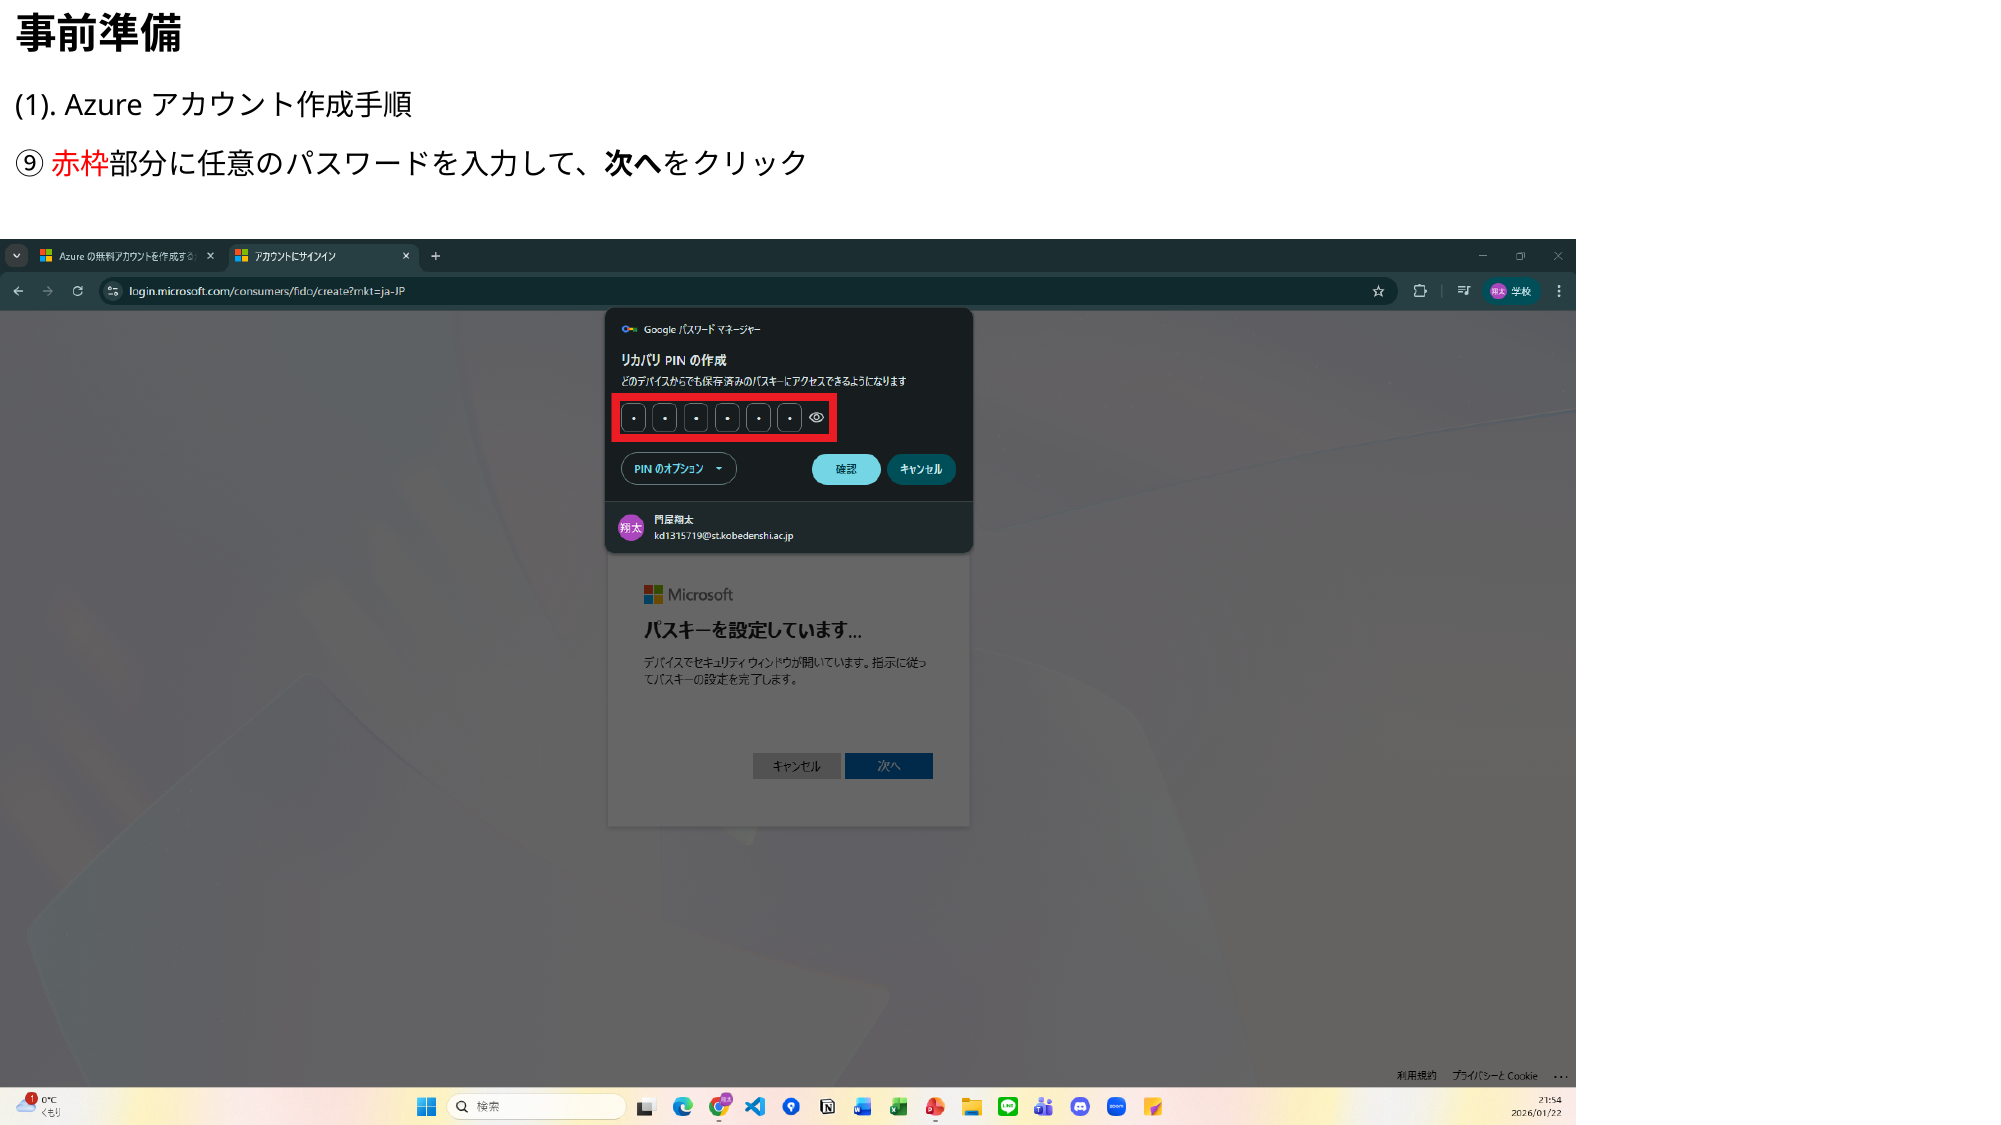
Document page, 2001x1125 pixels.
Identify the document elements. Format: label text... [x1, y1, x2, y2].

text_box (1). Azureアカウント作成手順 [0, 70, 2000, 141]
picture [0, 238, 1576, 1125]
text_box ⑨赤枠部分に任意のパスワードを入力して、次へをクリック [0, 141, 2000, 1125]
title 事前準備 [0, 0, 2000, 70]
